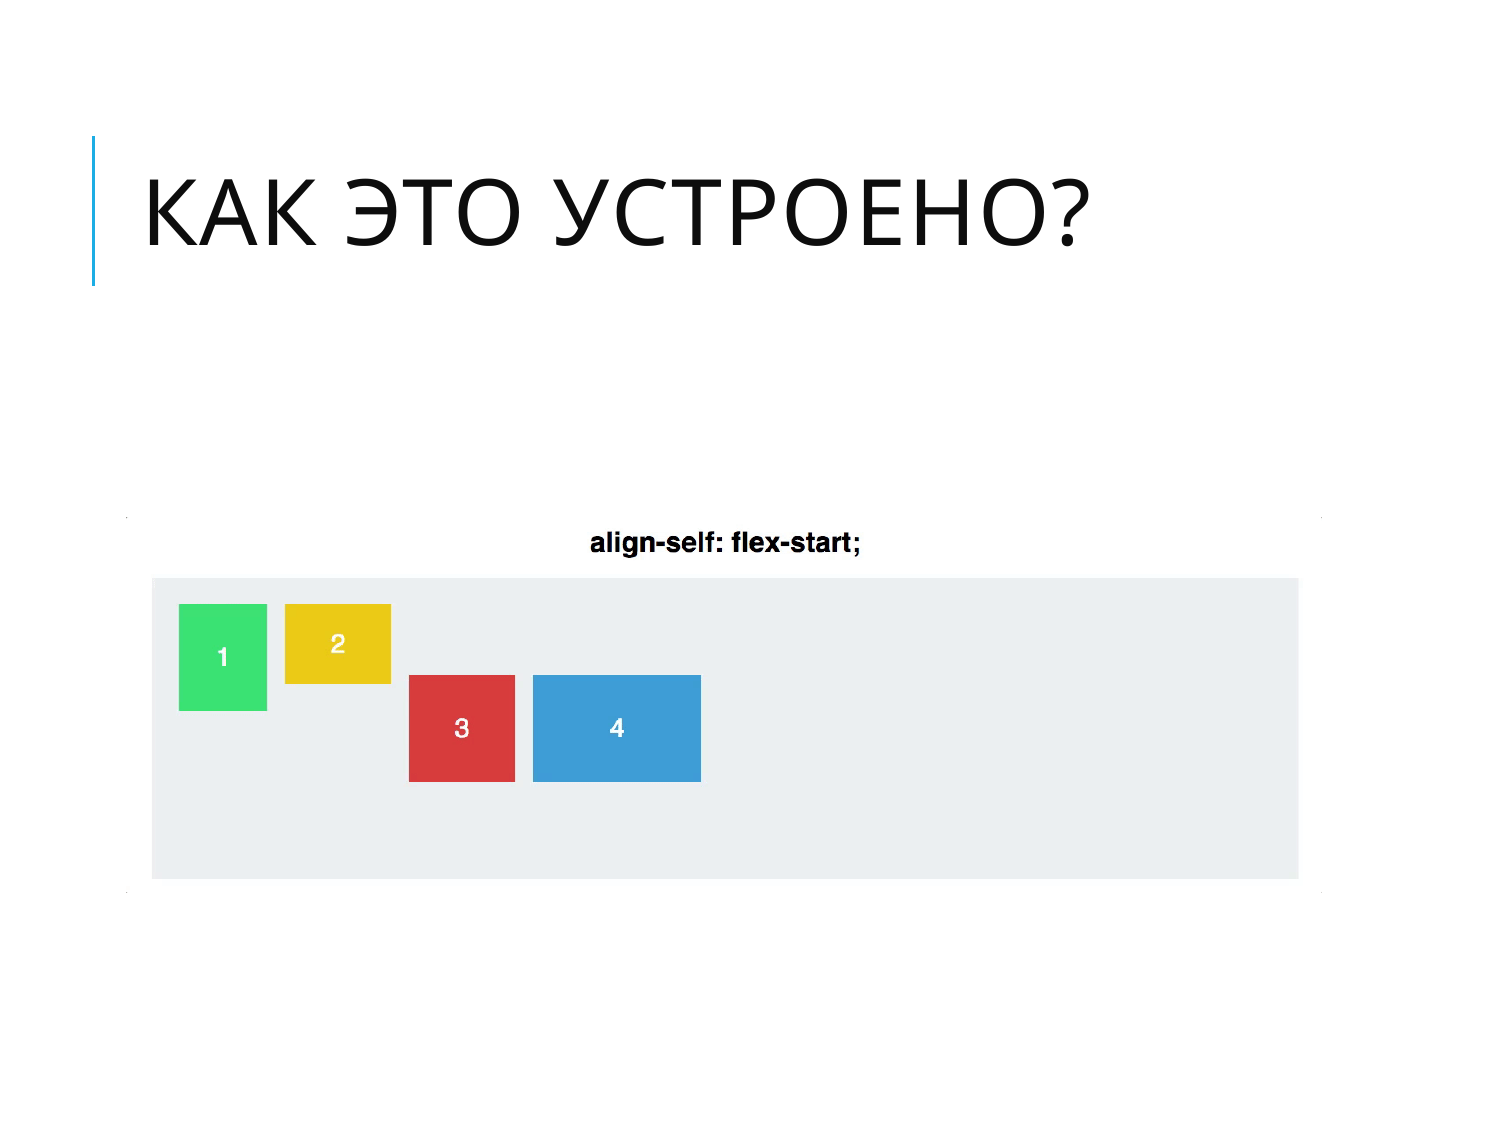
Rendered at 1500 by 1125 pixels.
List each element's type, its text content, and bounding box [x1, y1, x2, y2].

title Как это устроено? [126, 96, 1322, 342]
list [125, 516, 1323, 893]
